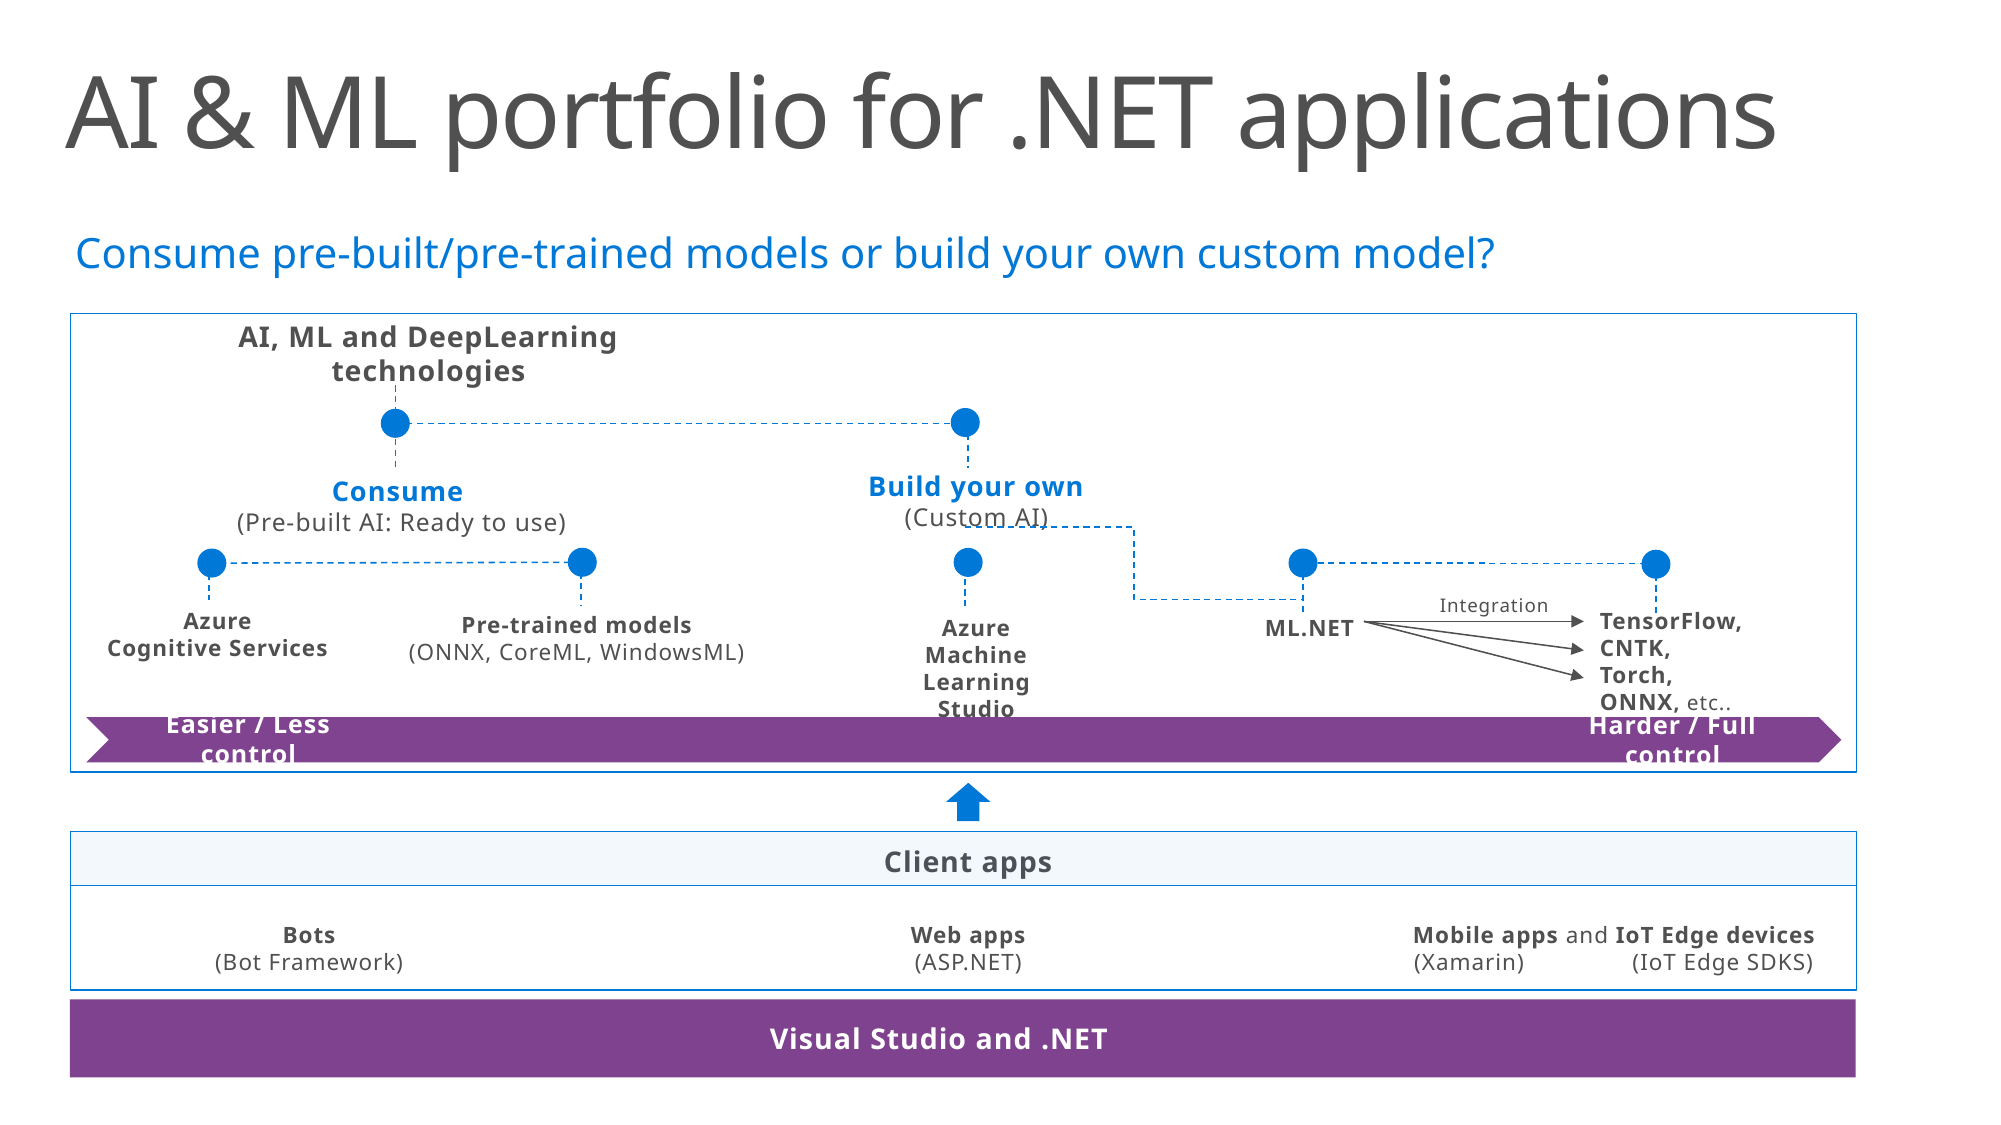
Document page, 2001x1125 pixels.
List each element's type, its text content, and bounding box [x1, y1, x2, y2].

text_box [1363, 621, 1585, 679]
text_box Consume pre-built/pre-trained models or build your own custom model? [51, 218, 1539, 293]
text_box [70, 782, 1857, 991]
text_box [395, 407, 1775, 725]
title AI & ML portfolio for .NET applications [41, 47, 1886, 196]
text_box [87, 385, 766, 674]
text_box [69, 999, 1856, 1078]
text_box [70, 313, 1857, 773]
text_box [85, 715, 1842, 763]
